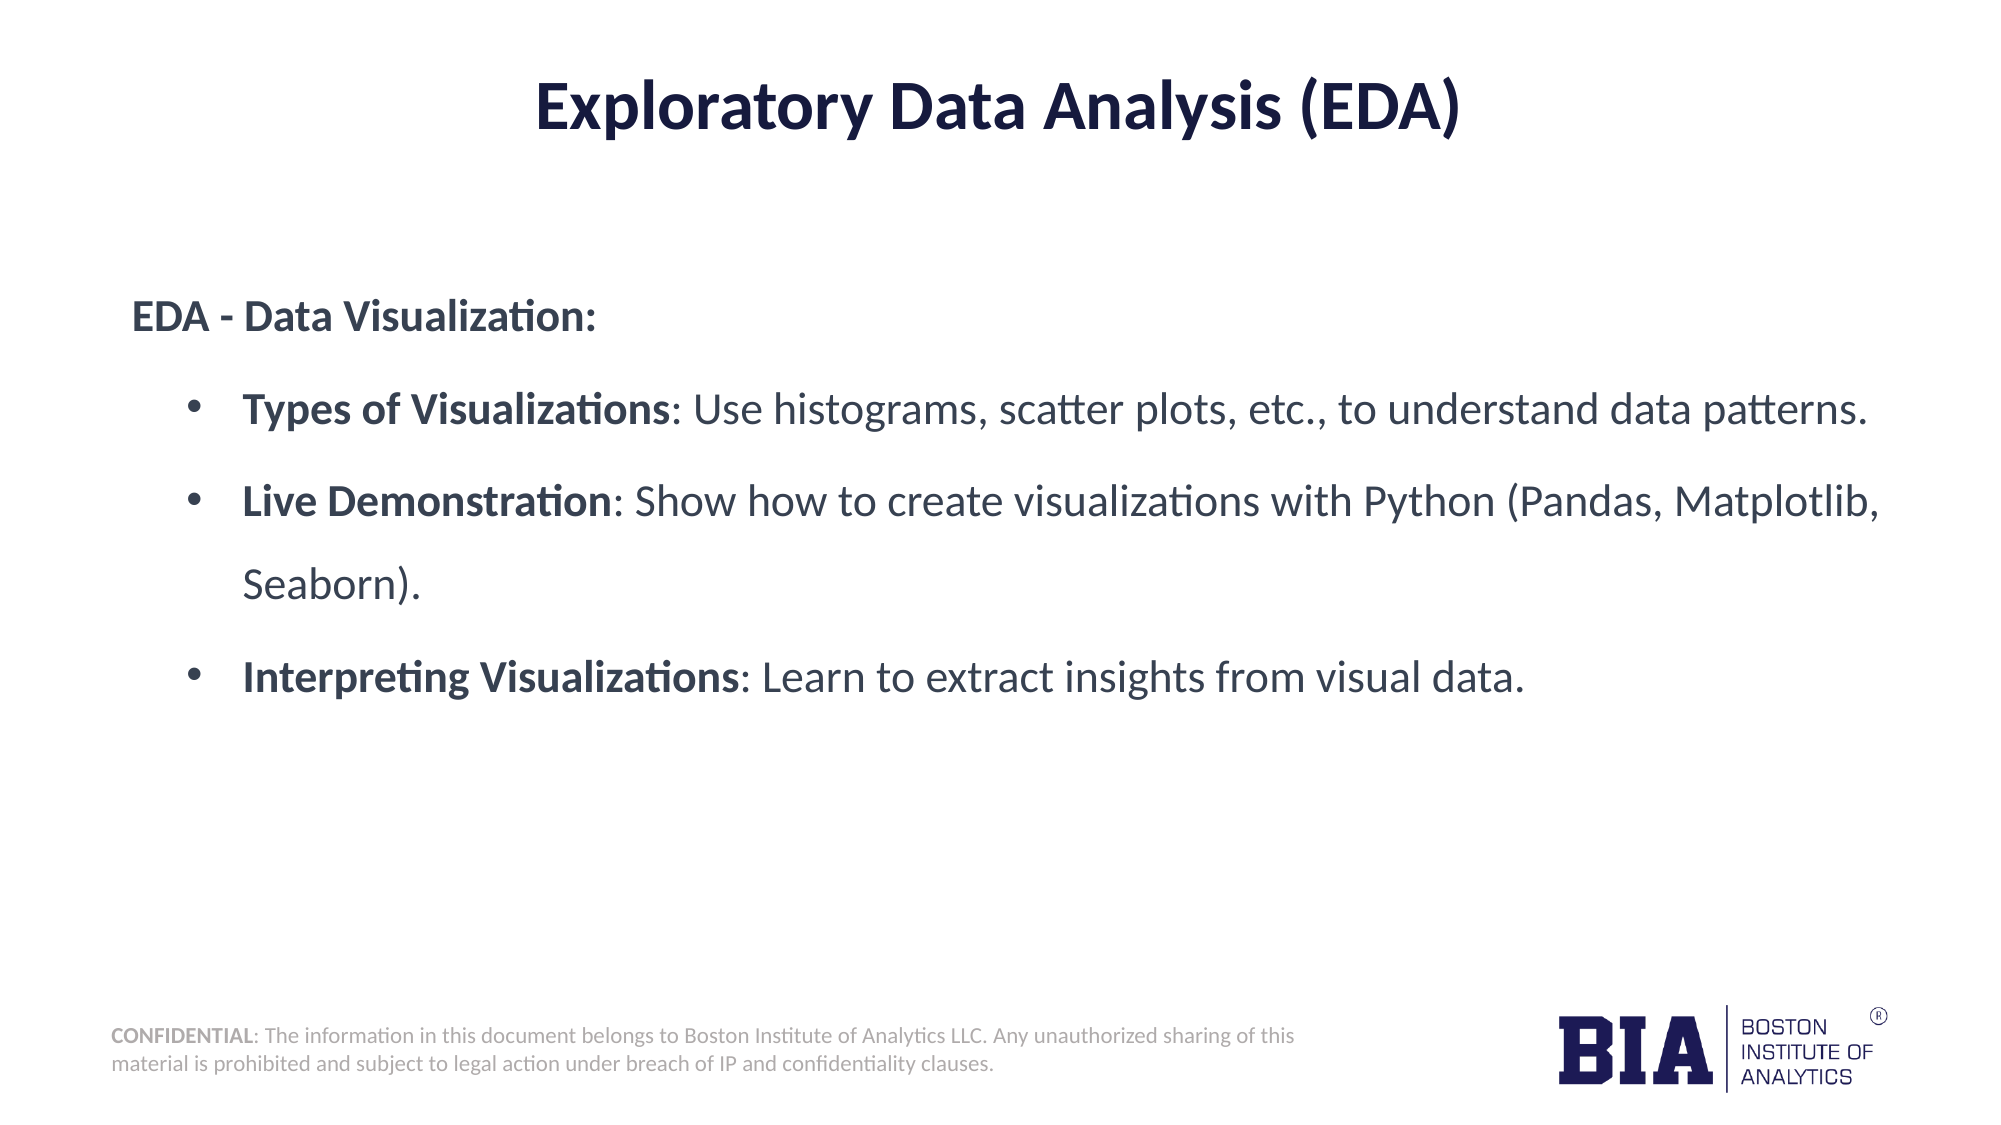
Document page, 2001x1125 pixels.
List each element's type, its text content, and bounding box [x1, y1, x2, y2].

list EDA - Data Visualization: Types of Visualizations: Use histograms, scatter plots, etc., to understand data patterns. Live Demonstration: Show how to create visualizations with Python (Pandas, Matplotlib, Seaborn). Interpreting Visualizations: Learn to extract insights from visual data. [111, 258, 1889, 997]
picture [1557, 1003, 1889, 1094]
title Exploratory Data Analysis (EDA) [111, 99, 1889, 200]
